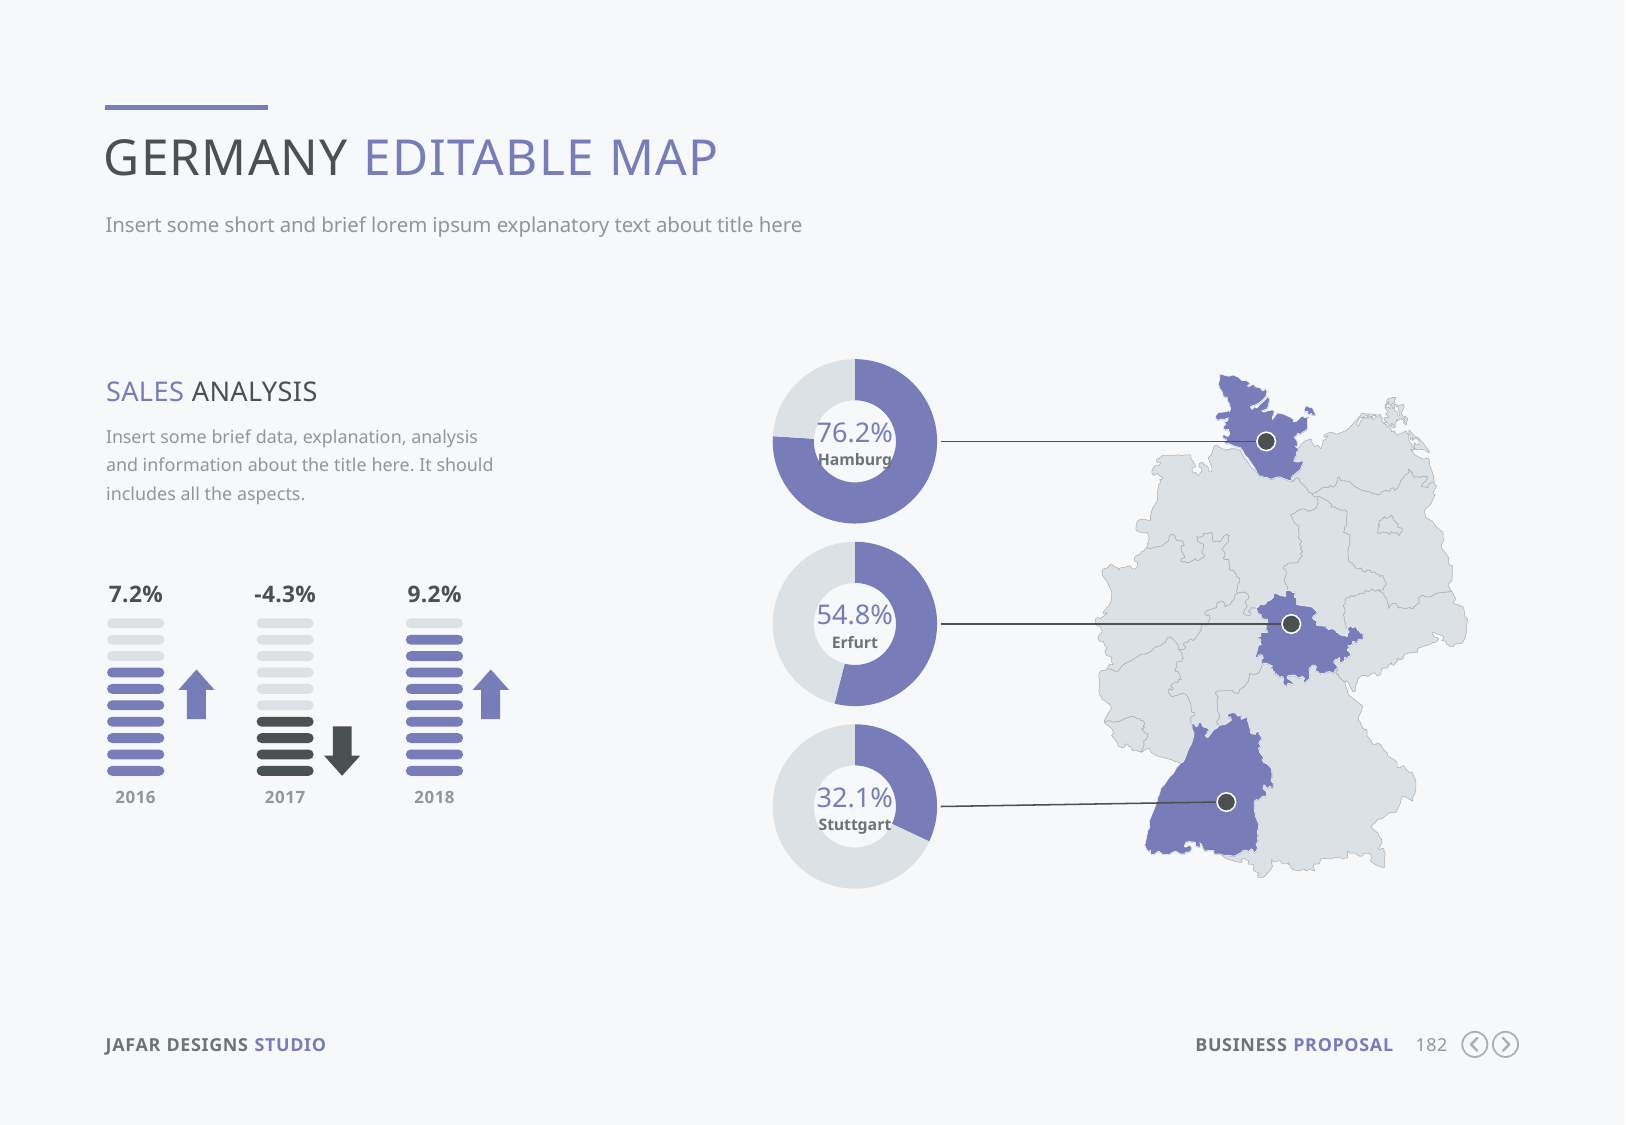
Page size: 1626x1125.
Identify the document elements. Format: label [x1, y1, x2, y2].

text_box [397, 786, 472, 807]
text_box [178, 669, 215, 720]
text_box [107, 618, 165, 776]
chart [769, 351, 941, 532]
list [105, 209, 1519, 241]
text_box [800, 415, 910, 469]
text_box [98, 579, 173, 607]
text_box [106, 374, 513, 505]
list [103, 125, 1518, 188]
text_box [472, 669, 509, 720]
chart [769, 716, 941, 897]
text_box [98, 786, 173, 807]
text_box [324, 726, 361, 776]
text_box [800, 780, 910, 835]
text_box [940, 373, 1468, 878]
text_box [800, 597, 910, 652]
chart [769, 534, 941, 714]
text_box [256, 618, 314, 776]
text_box [405, 618, 464, 776]
text_box [248, 579, 323, 607]
text_box [248, 786, 323, 807]
text_box [397, 579, 472, 607]
